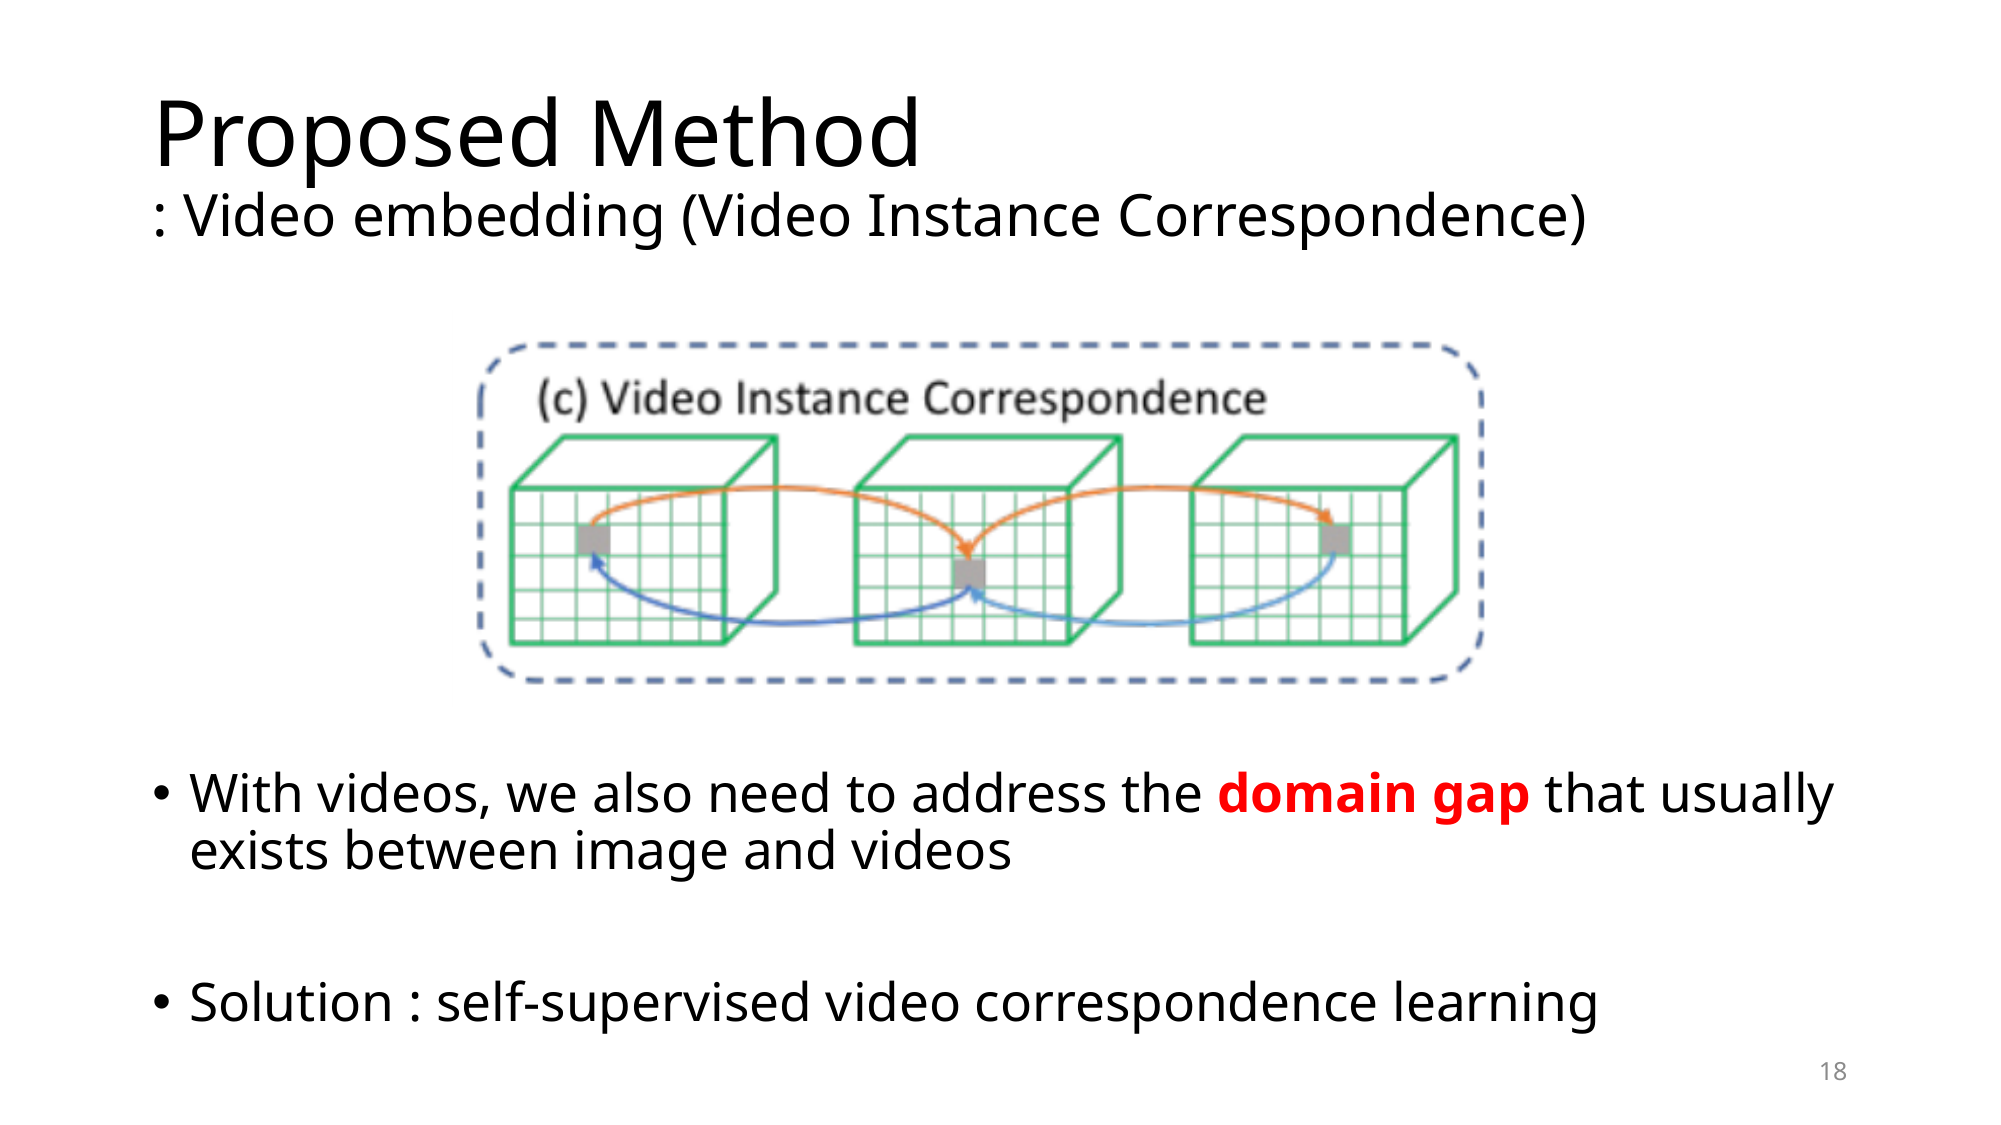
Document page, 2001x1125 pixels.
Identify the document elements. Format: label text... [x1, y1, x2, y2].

slide_number 18 [1412, 1042, 1863, 1103]
picture [451, 310, 1513, 707]
text_box Proposed Method : Video embedding (Video Instance Correspondence) [137, 59, 1863, 278]
list With videos, we also need to address the domain gap that usually exists between image and videos Solution : self-supervised video correspondence learning [137, 759, 1863, 1043]
